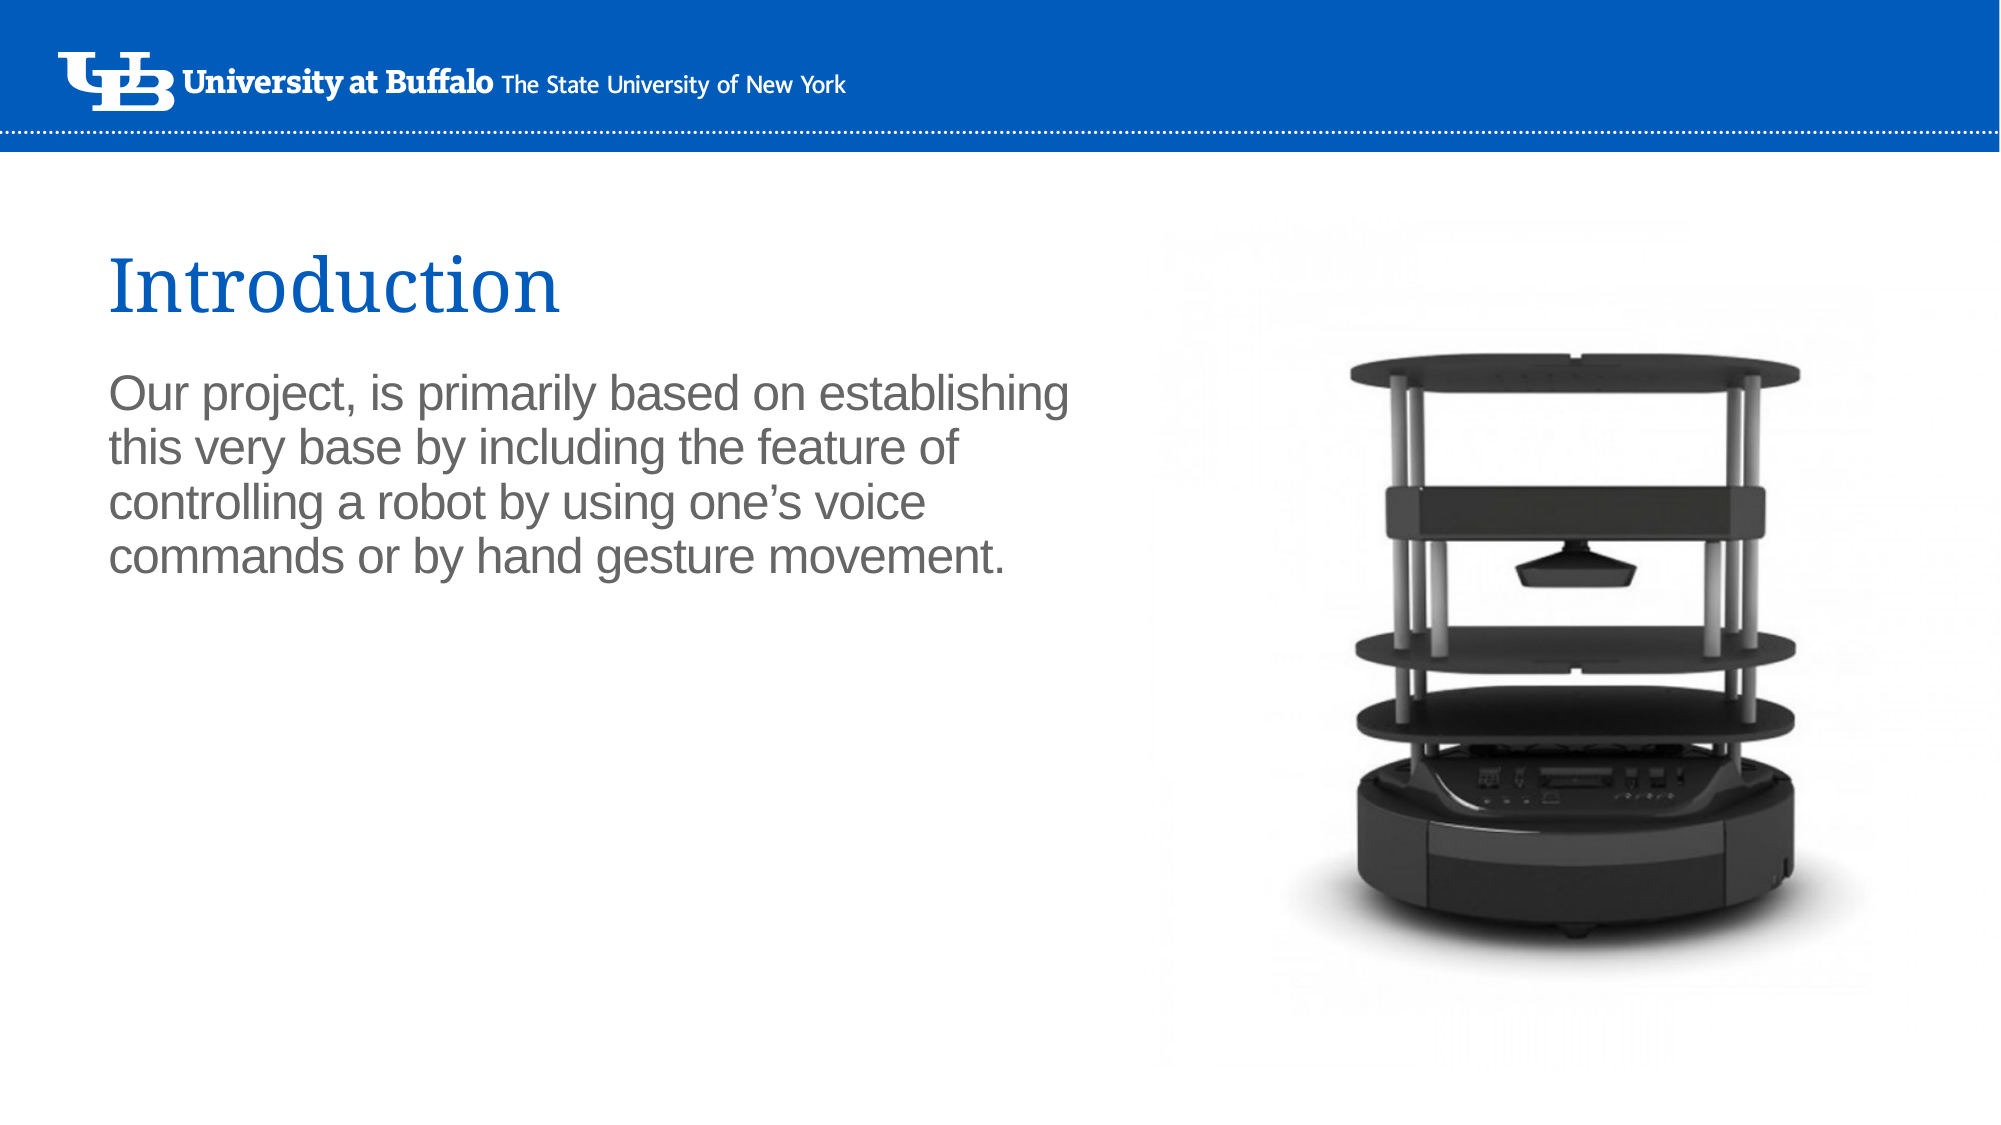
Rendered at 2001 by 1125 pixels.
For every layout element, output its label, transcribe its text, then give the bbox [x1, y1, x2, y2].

title Introduction [93, 216, 1143, 335]
picture [0, 0, 2000, 1125]
list Our project, is primarily based on establishing this very base by including the feature of controlling a robot by using one’s voice commands or by hand gesture movement. [93, 359, 1143, 981]
